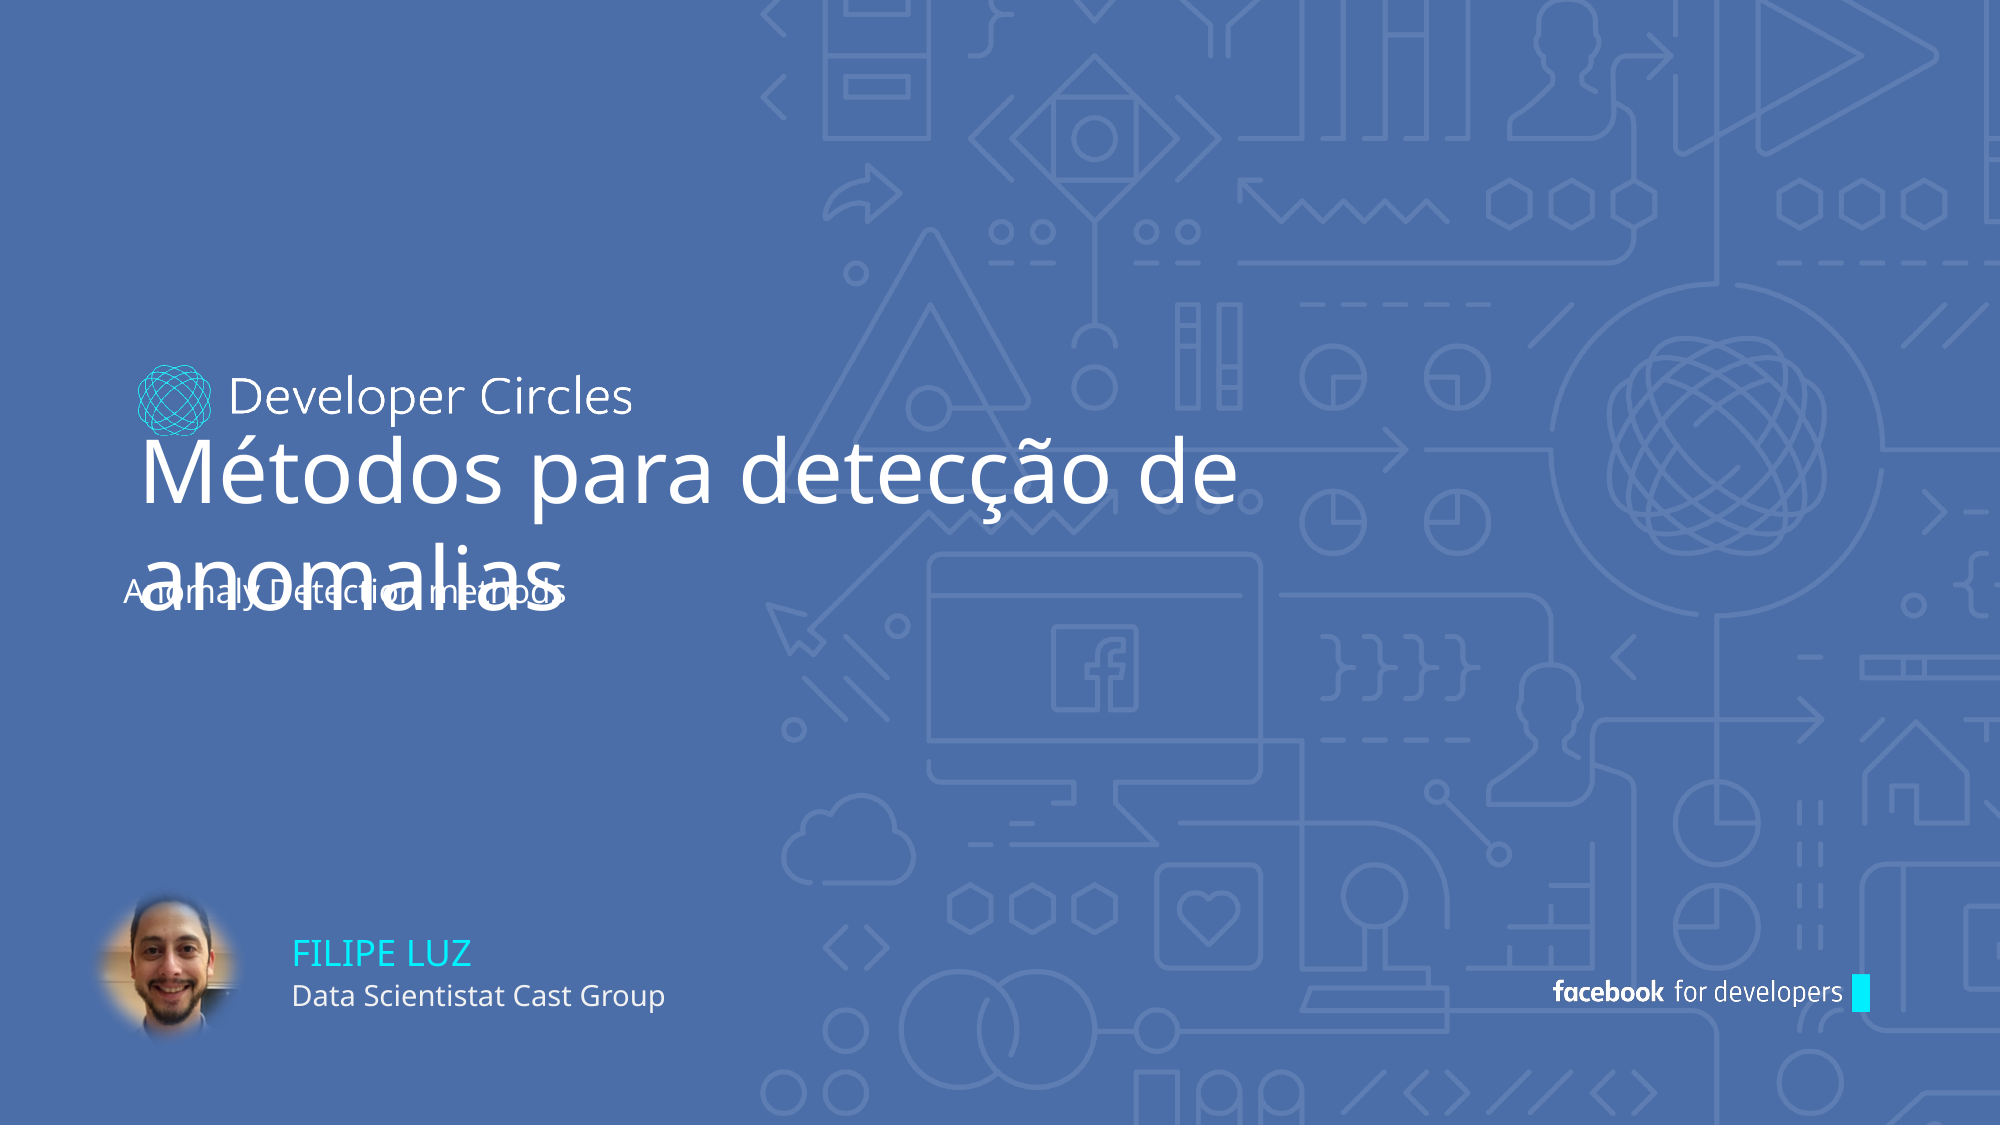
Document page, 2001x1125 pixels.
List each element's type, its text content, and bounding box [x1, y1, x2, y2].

list Métodos para detecção de anomalias [131, 460, 1588, 583]
picture [80, 881, 253, 1053]
list Data Scientistat Cast Group [268, 967, 710, 1019]
picture [138, 365, 632, 436]
picture [1553, 974, 1870, 1012]
list FILIPE LUZ [268, 919, 498, 967]
text_box Anomaly Detection methods [115, 562, 575, 618]
